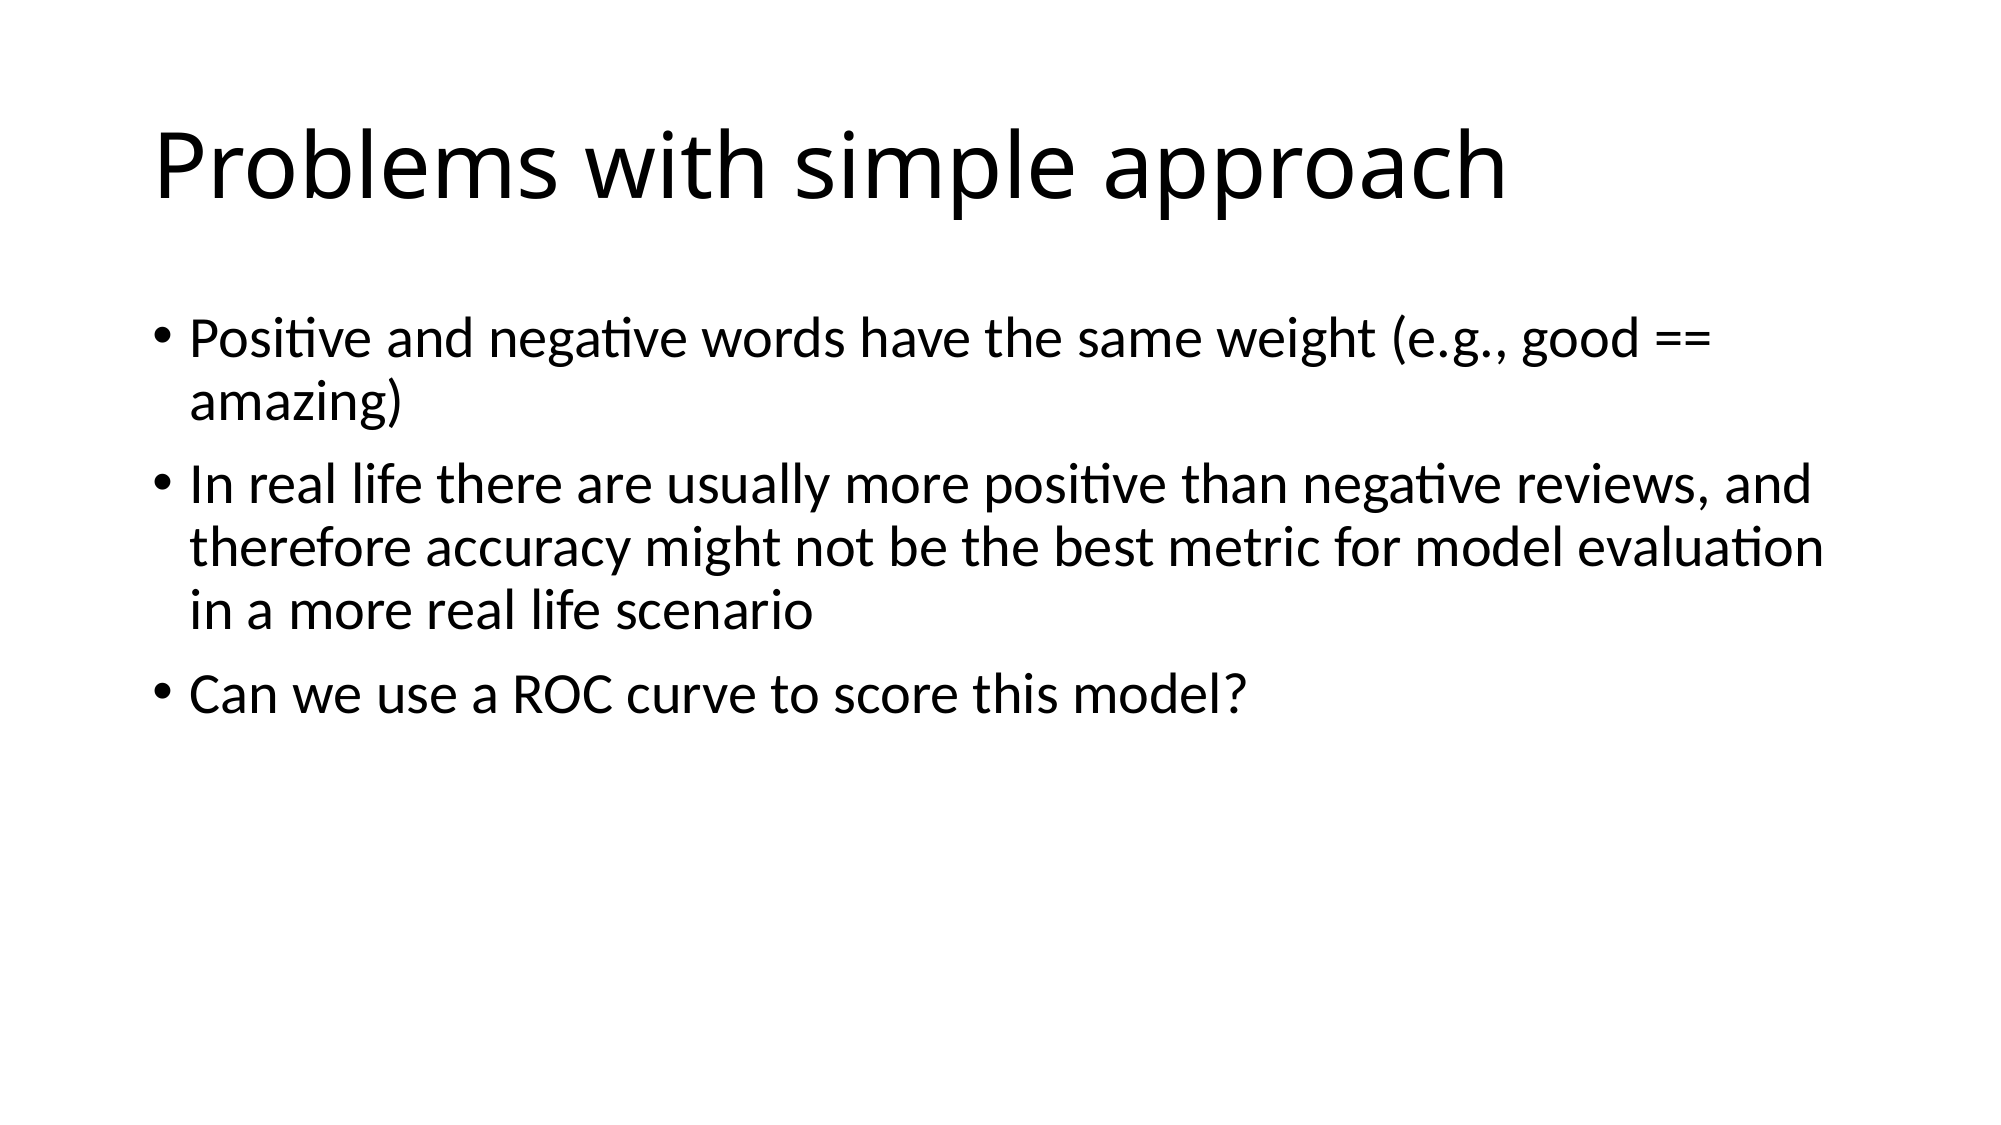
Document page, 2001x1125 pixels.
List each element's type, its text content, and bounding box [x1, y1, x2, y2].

list Positive and negative words have the same weight (e.g., good == amazing) In real life there are usually more positive than negative reviews, and therefore accuracy might not be the best metric for model evaluation in a more real life scenario Can we use a ROC curve to score this model? [137, 299, 1863, 840]
title Problems with simple approach [137, 59, 1863, 278]
